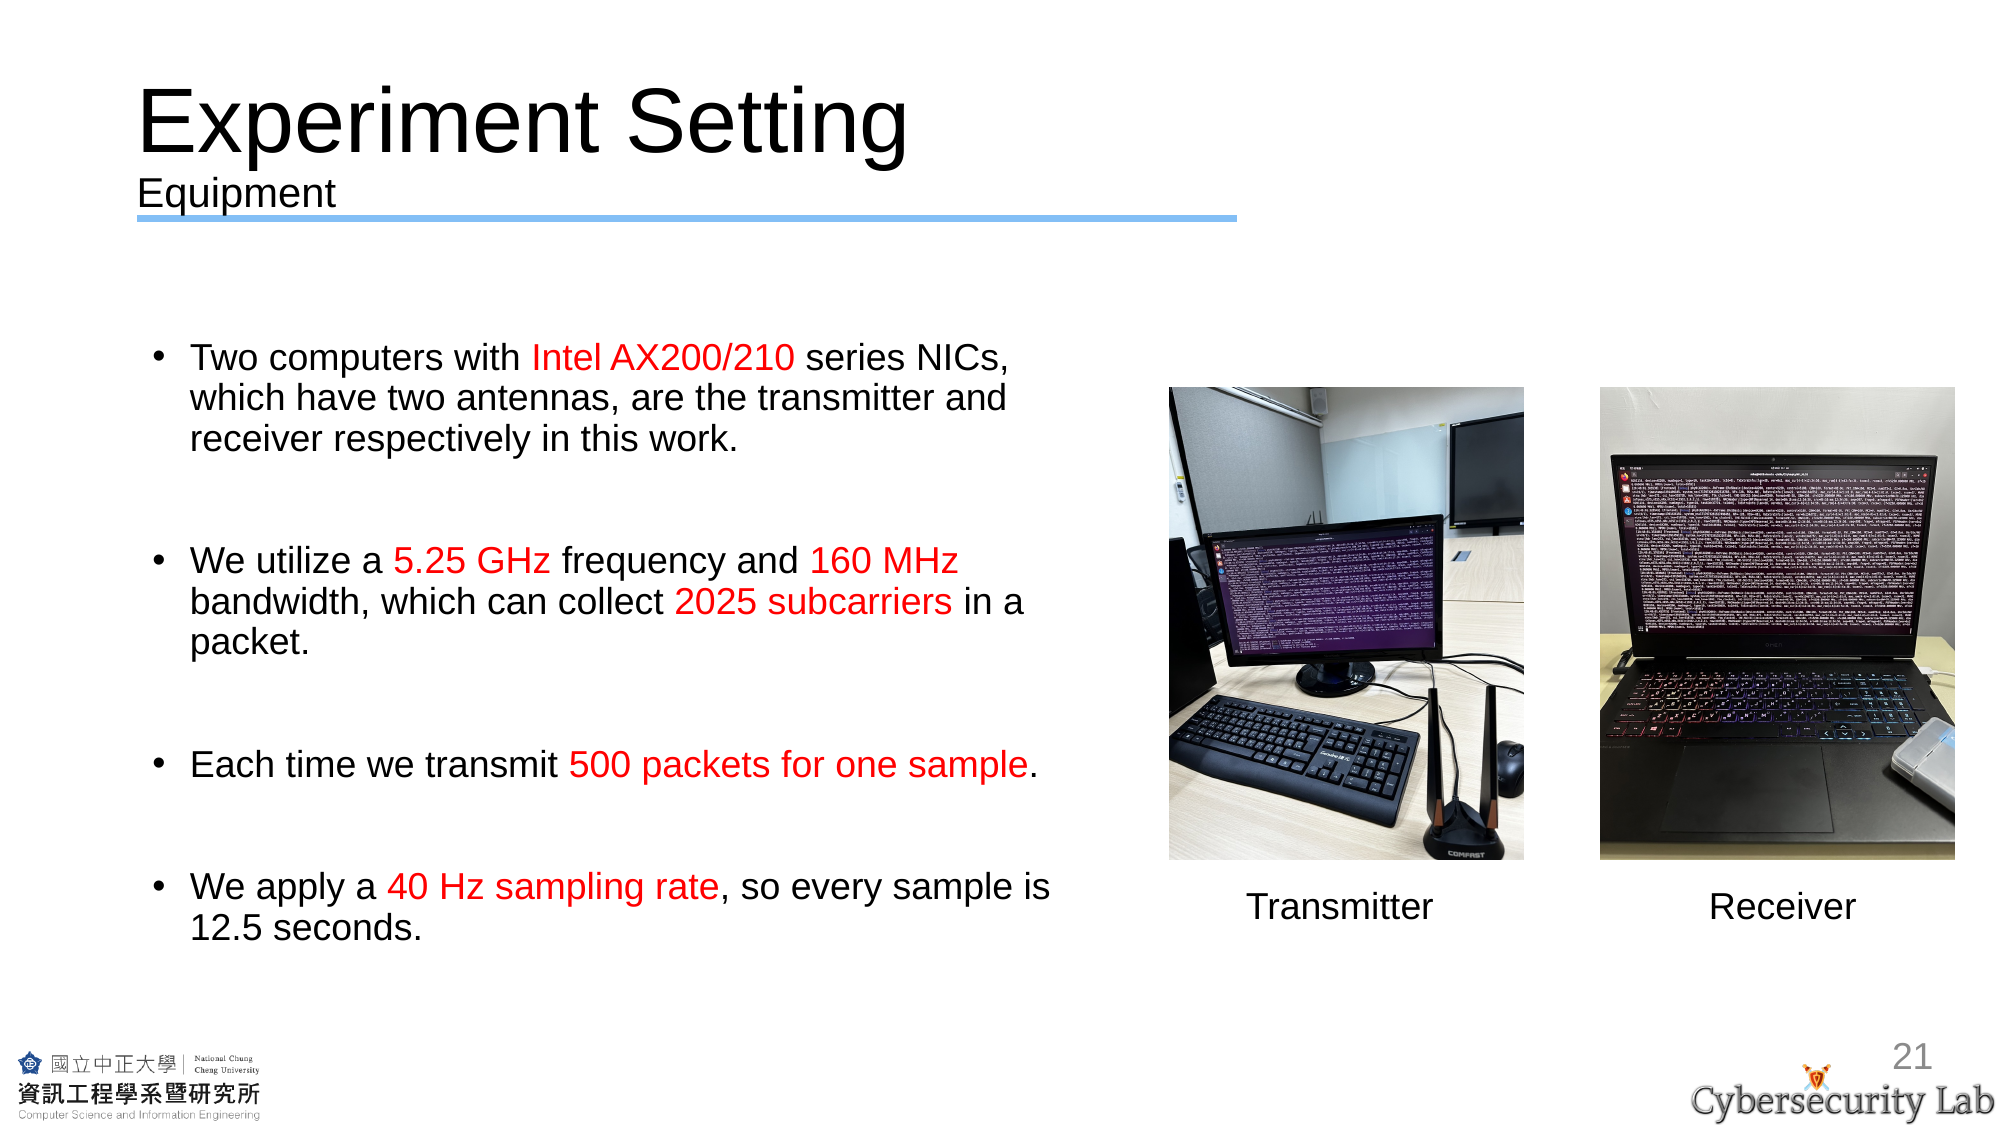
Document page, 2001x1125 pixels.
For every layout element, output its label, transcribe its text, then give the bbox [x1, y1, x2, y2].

picture [1685, 1063, 2000, 1125]
text_box Receiver [1694, 874, 1926, 935]
title Experiment Setting Equipment [121, 36, 1847, 254]
picture [3, 1043, 272, 1125]
list Two computers with Intel AX200/210 series NICs, which have two antennas, are the transmitter and receiver respectively in this work. We utilize a 5.25 GHz frequency and 160 MHz bandwidth, which can collect 2025 subcarriers in a packet. Each time we transmit 500 packets for one sample. We apply a 40 Hz sampling rate, so every sample is 12.5 seconds. [137, 330, 1094, 1045]
picture [1169, 387, 1524, 860]
text_box Transmitter [1231, 874, 1463, 935]
picture [1600, 387, 1955, 860]
slide_number 21 [1469, 1013, 1949, 1096]
